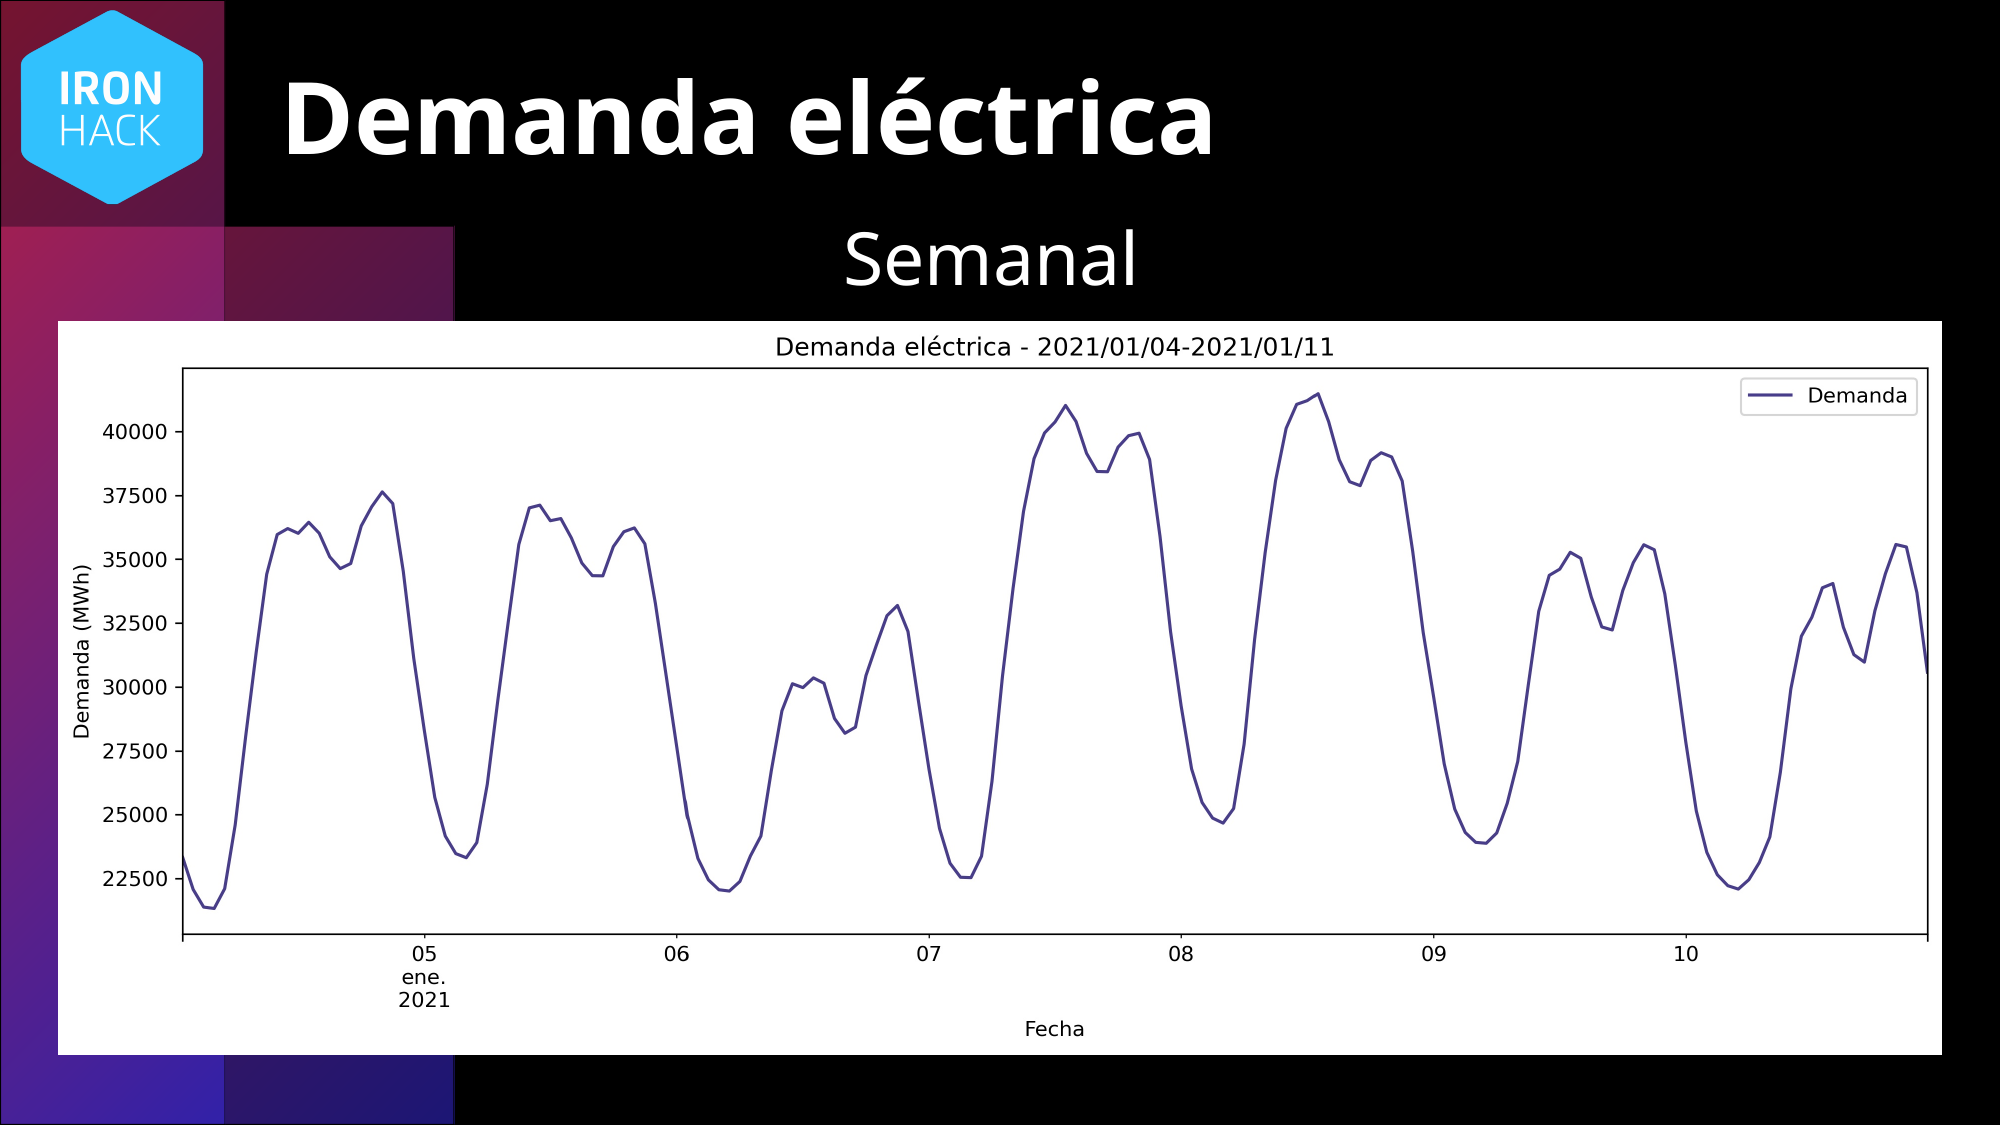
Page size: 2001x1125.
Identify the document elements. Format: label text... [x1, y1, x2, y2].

picture [58, 321, 1942, 1055]
title Demanda eléctrica [265, 47, 1684, 193]
picture [19, 8, 204, 205]
text_box Semanal [828, 204, 1172, 309]
